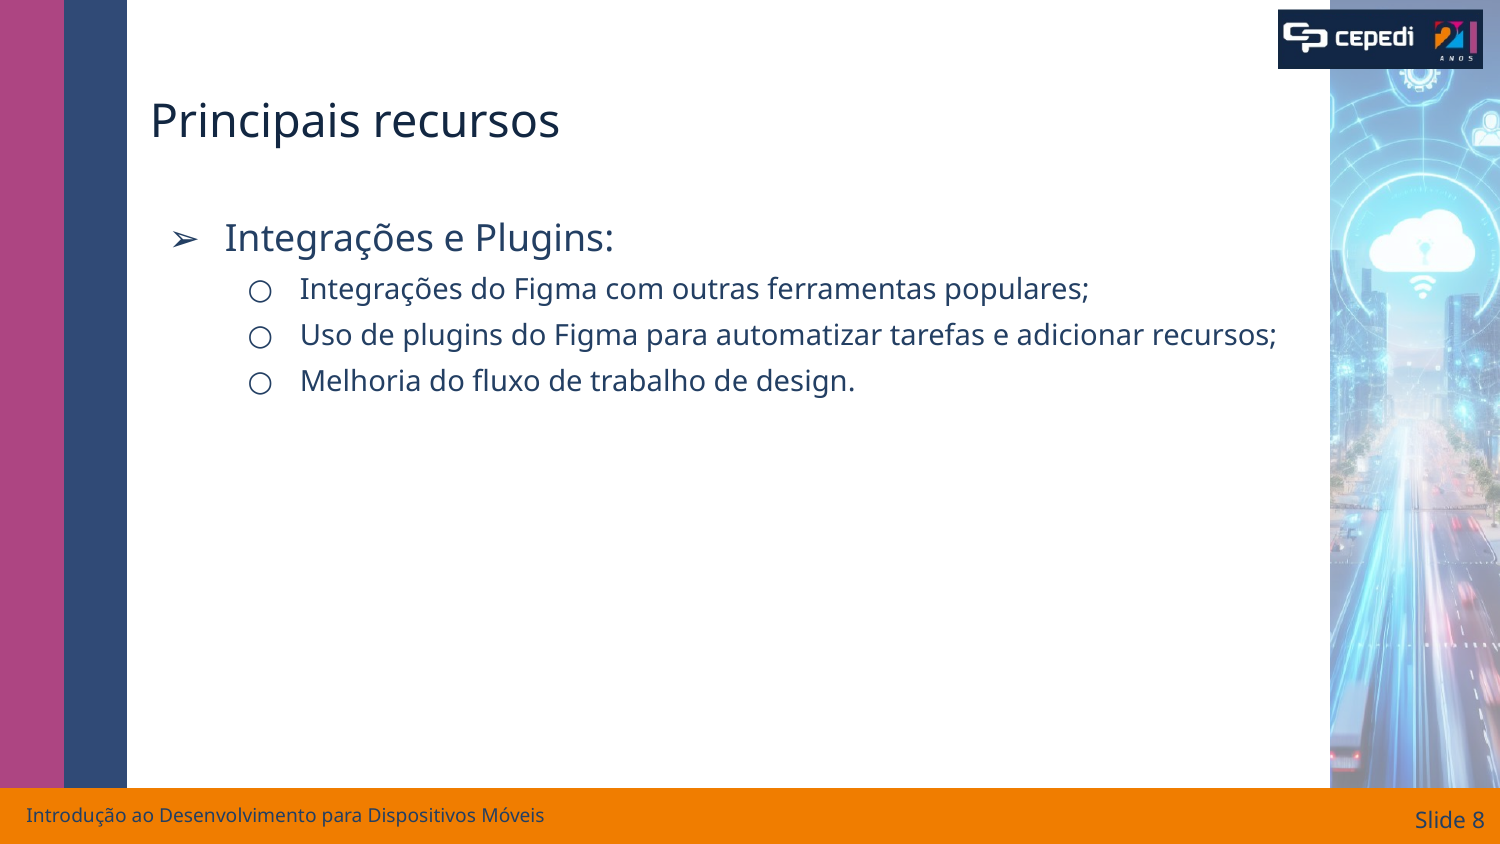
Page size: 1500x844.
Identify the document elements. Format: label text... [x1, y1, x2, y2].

slide_number Slide ‹#› [1277, 789, 1500, 844]
list Integrações e Plugins: Integrações do Figma com outras ferramentas populares; Uso de plugins do Figma para automatizar tarefas e adicionar recursos; Melhoria do fluxo de trabalho de design. [134, 189, 1339, 750]
subtitle Introdução ao Desenvolvimento para Dispositivos Móveis [11, 782, 677, 844]
title Principais recursos [134, 72, 1339, 167]
picture [0, 0, 1500, 844]
